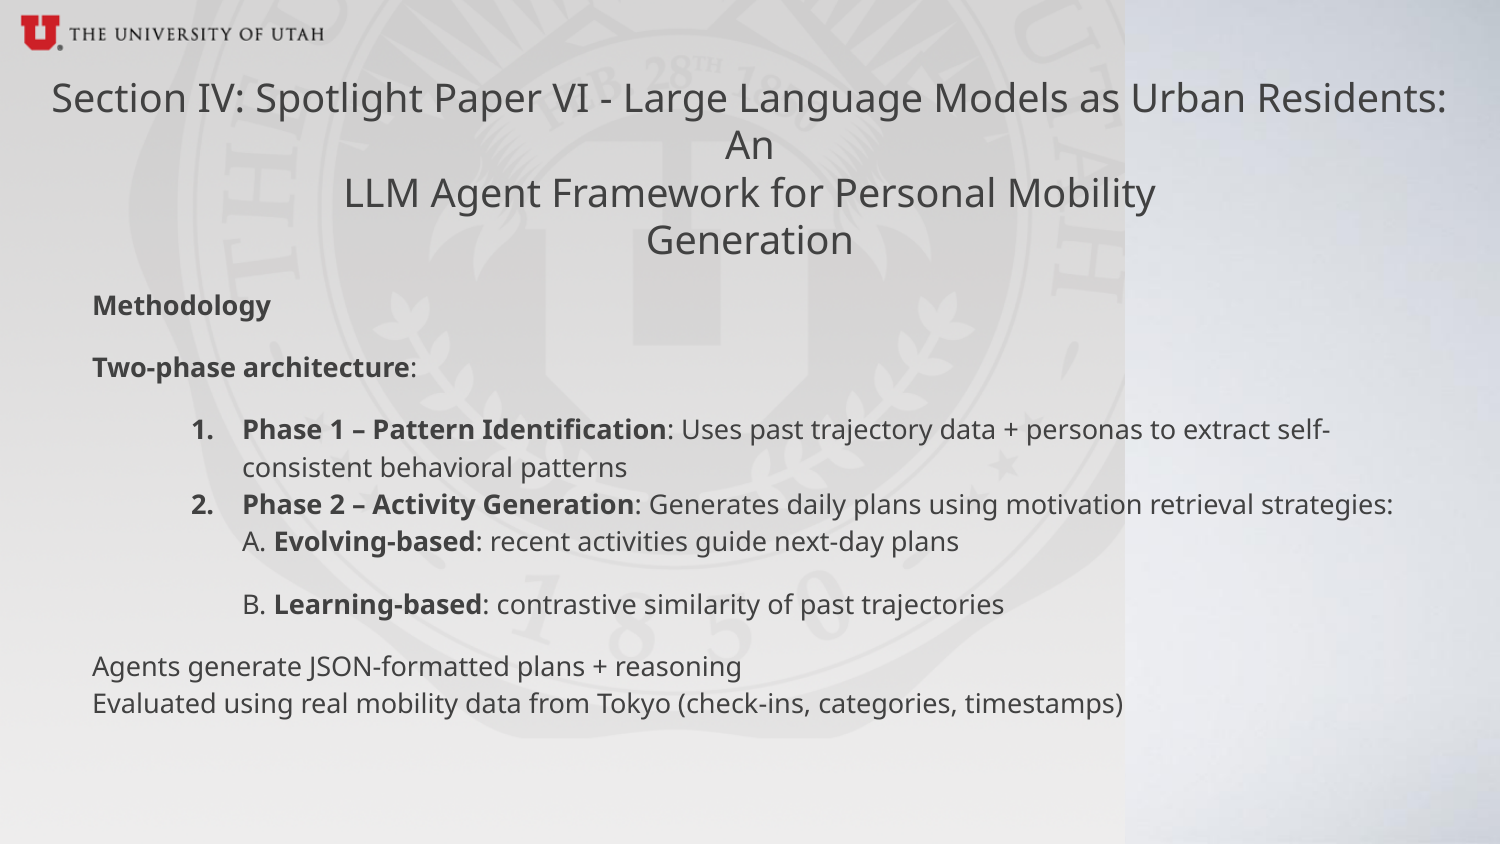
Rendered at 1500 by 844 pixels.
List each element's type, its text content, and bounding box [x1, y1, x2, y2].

text_box Methodology Two-phase architecture: Phase 1 – Pattern Identification: Uses past trajectory data + personas to extract self-consistent behavioral patterns Phase 2 – Activity Generation: Generates daily plans using motivation retrieval strategies: A. Evolving-based: recent activities guide next-day plans B. Learning-based: contrastive similarity of past trajectories Agents generate JSON-formatted plans + reasoning Evaluated using real mobility data from Tokyo (check-ins, categories, timestamps) [77, 268, 1423, 620]
picture [0, 0, 1500, 844]
list Section IV: Spotlight Paper VI - Large Language Models as Urban Residents: An LLM Agent Framework for Personal Mobility Generation [41, 67, 1459, 172]
